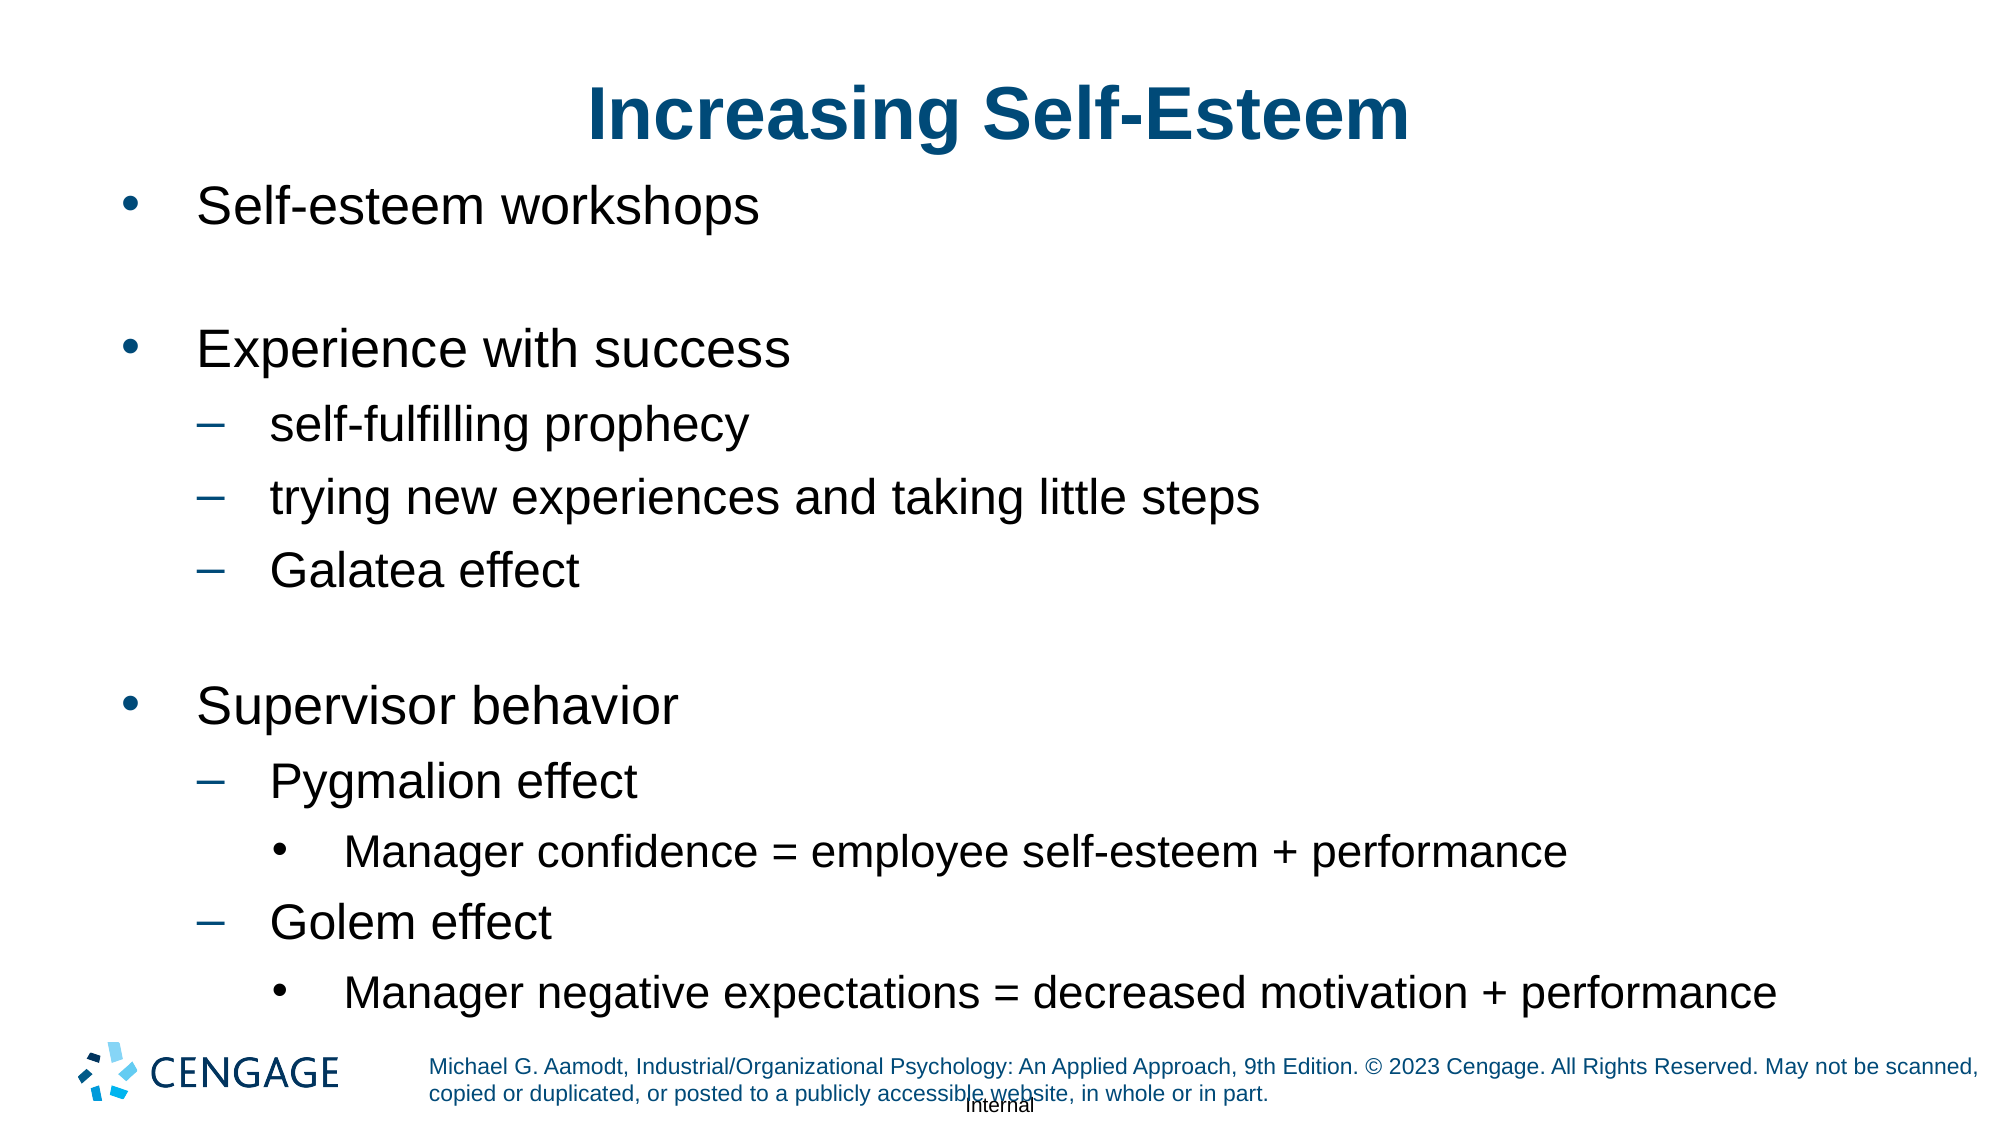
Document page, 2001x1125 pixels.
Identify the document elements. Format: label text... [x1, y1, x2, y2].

list Self-esteem workshops Experience with success self-fulfilling prophecy trying new experiences and taking little steps Galatea effect Supervisor behavior Pygmalion effect Manager confidence = employee self-esteem + performance Golem effect Manager negative expectations = decreased motivation + performance [121, 170, 1880, 959]
picture [78, 1042, 338, 1101]
title Increasing Self-Esteem [137, 59, 1863, 170]
